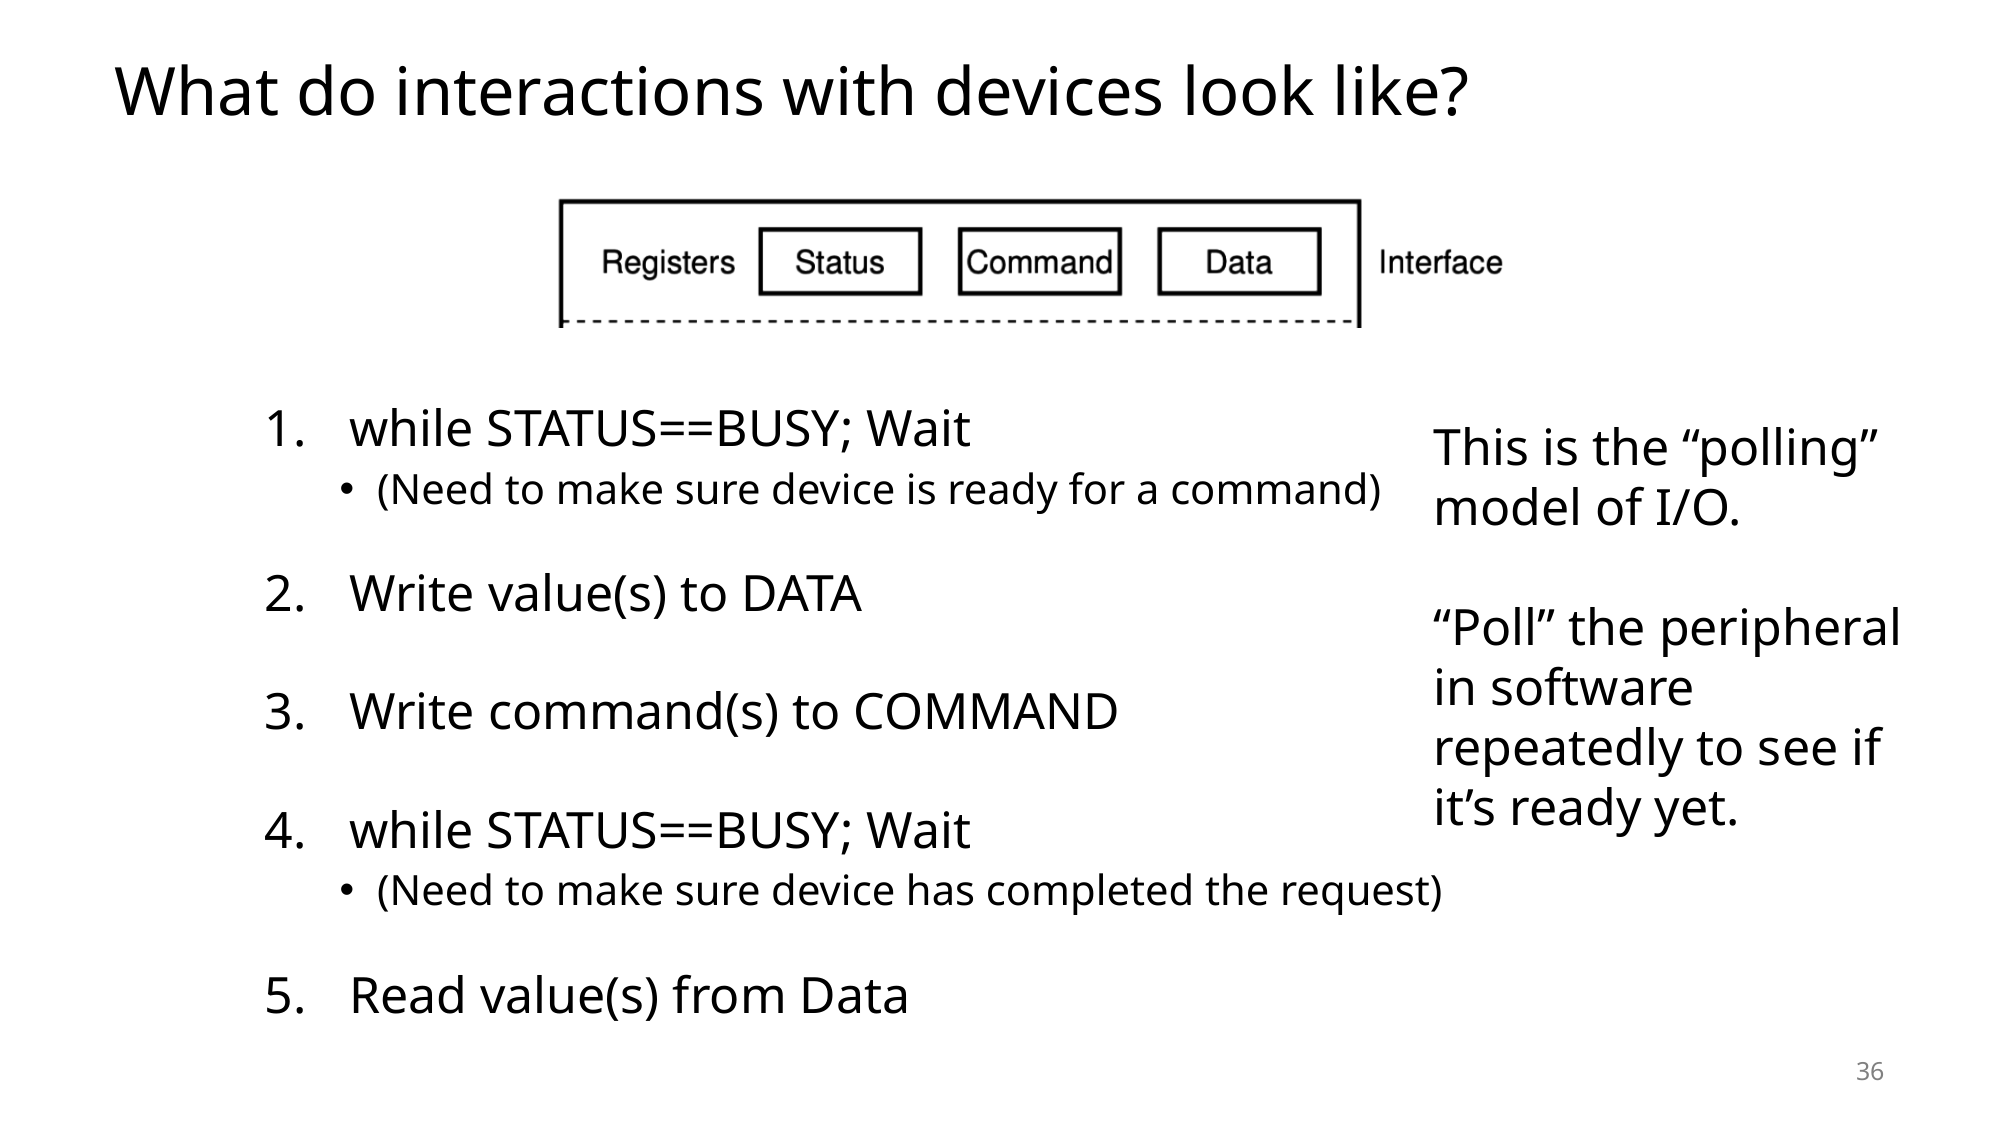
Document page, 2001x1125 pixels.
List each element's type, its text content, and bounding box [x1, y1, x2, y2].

title What do interactions with devices look like? [99, 37, 1900, 150]
slide_number 36 [1749, 1042, 1900, 1103]
text_box This is the “polling” model of I/O. “Poll” the peripheral in software repeatedly to see if it’s ready yet. [1418, 408, 1942, 888]
picture [549, 187, 1513, 328]
list while STATUS==BUSY; Wait (Need to make sure device is ready for a command) Write value(s) to DATA Write command(s) to COMMAND while STATUS==BUSY; Wait (Need to make sure device has completed the request) Read value(s) from Data [99, 187, 1900, 1013]
